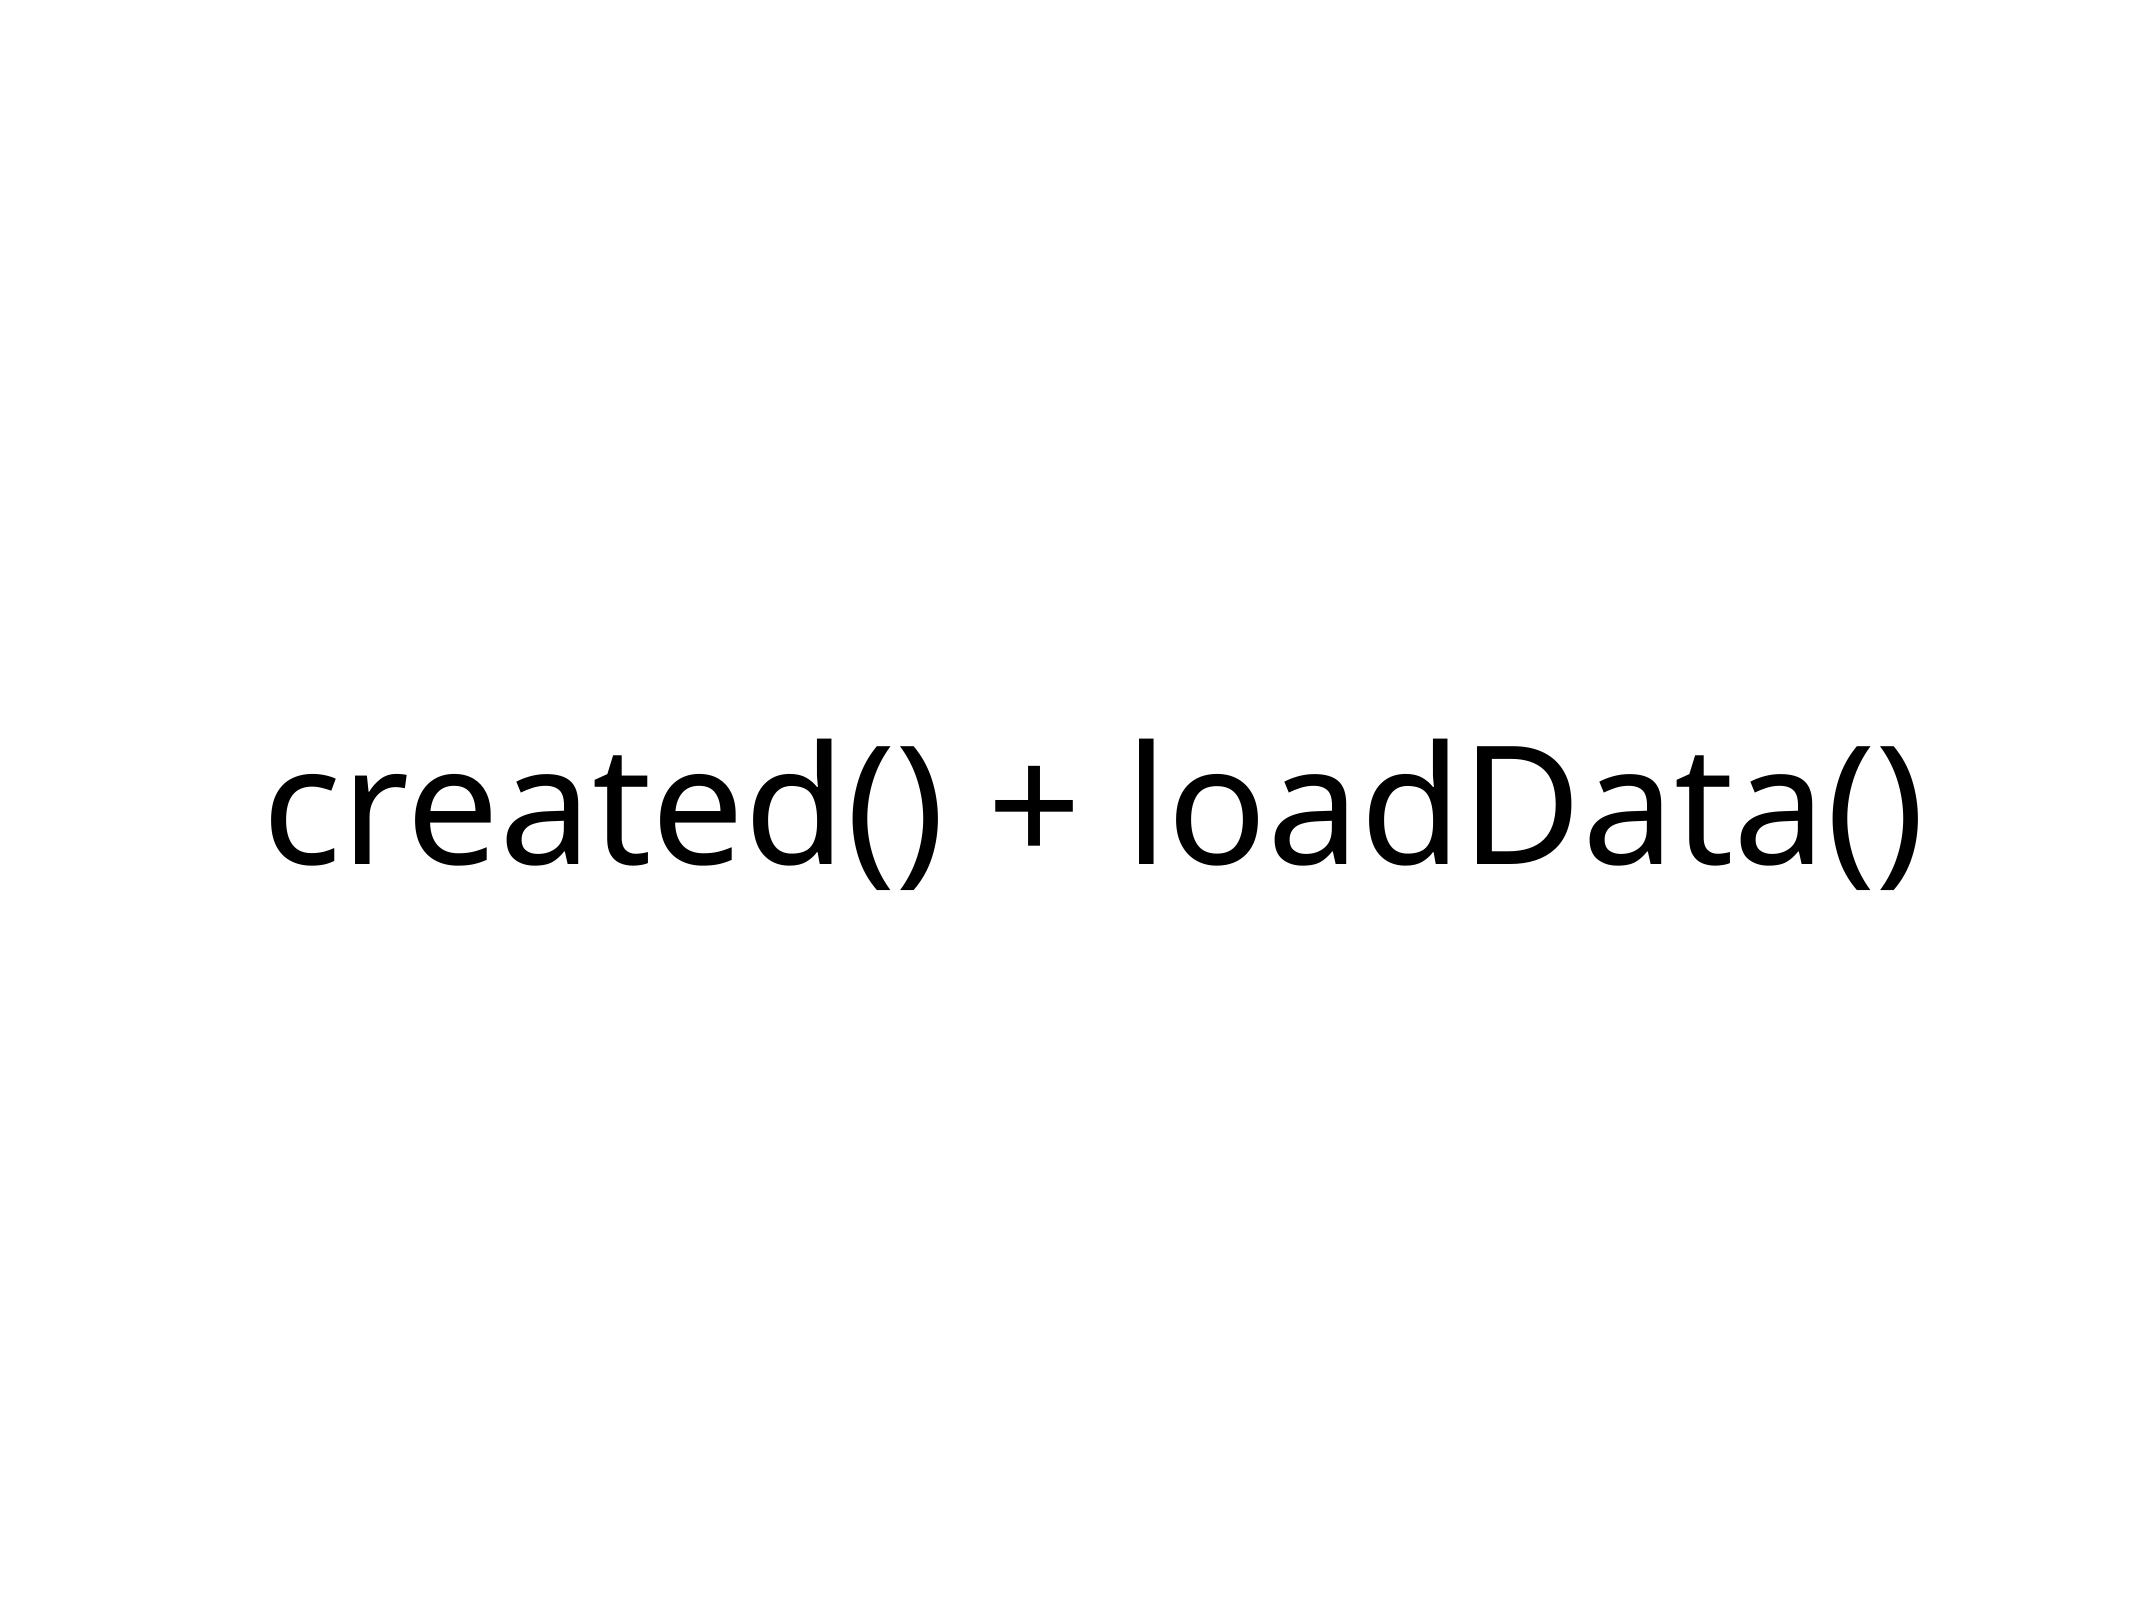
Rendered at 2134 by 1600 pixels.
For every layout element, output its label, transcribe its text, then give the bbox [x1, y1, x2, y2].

title created() + loadData() [235, 693, 1954, 907]
